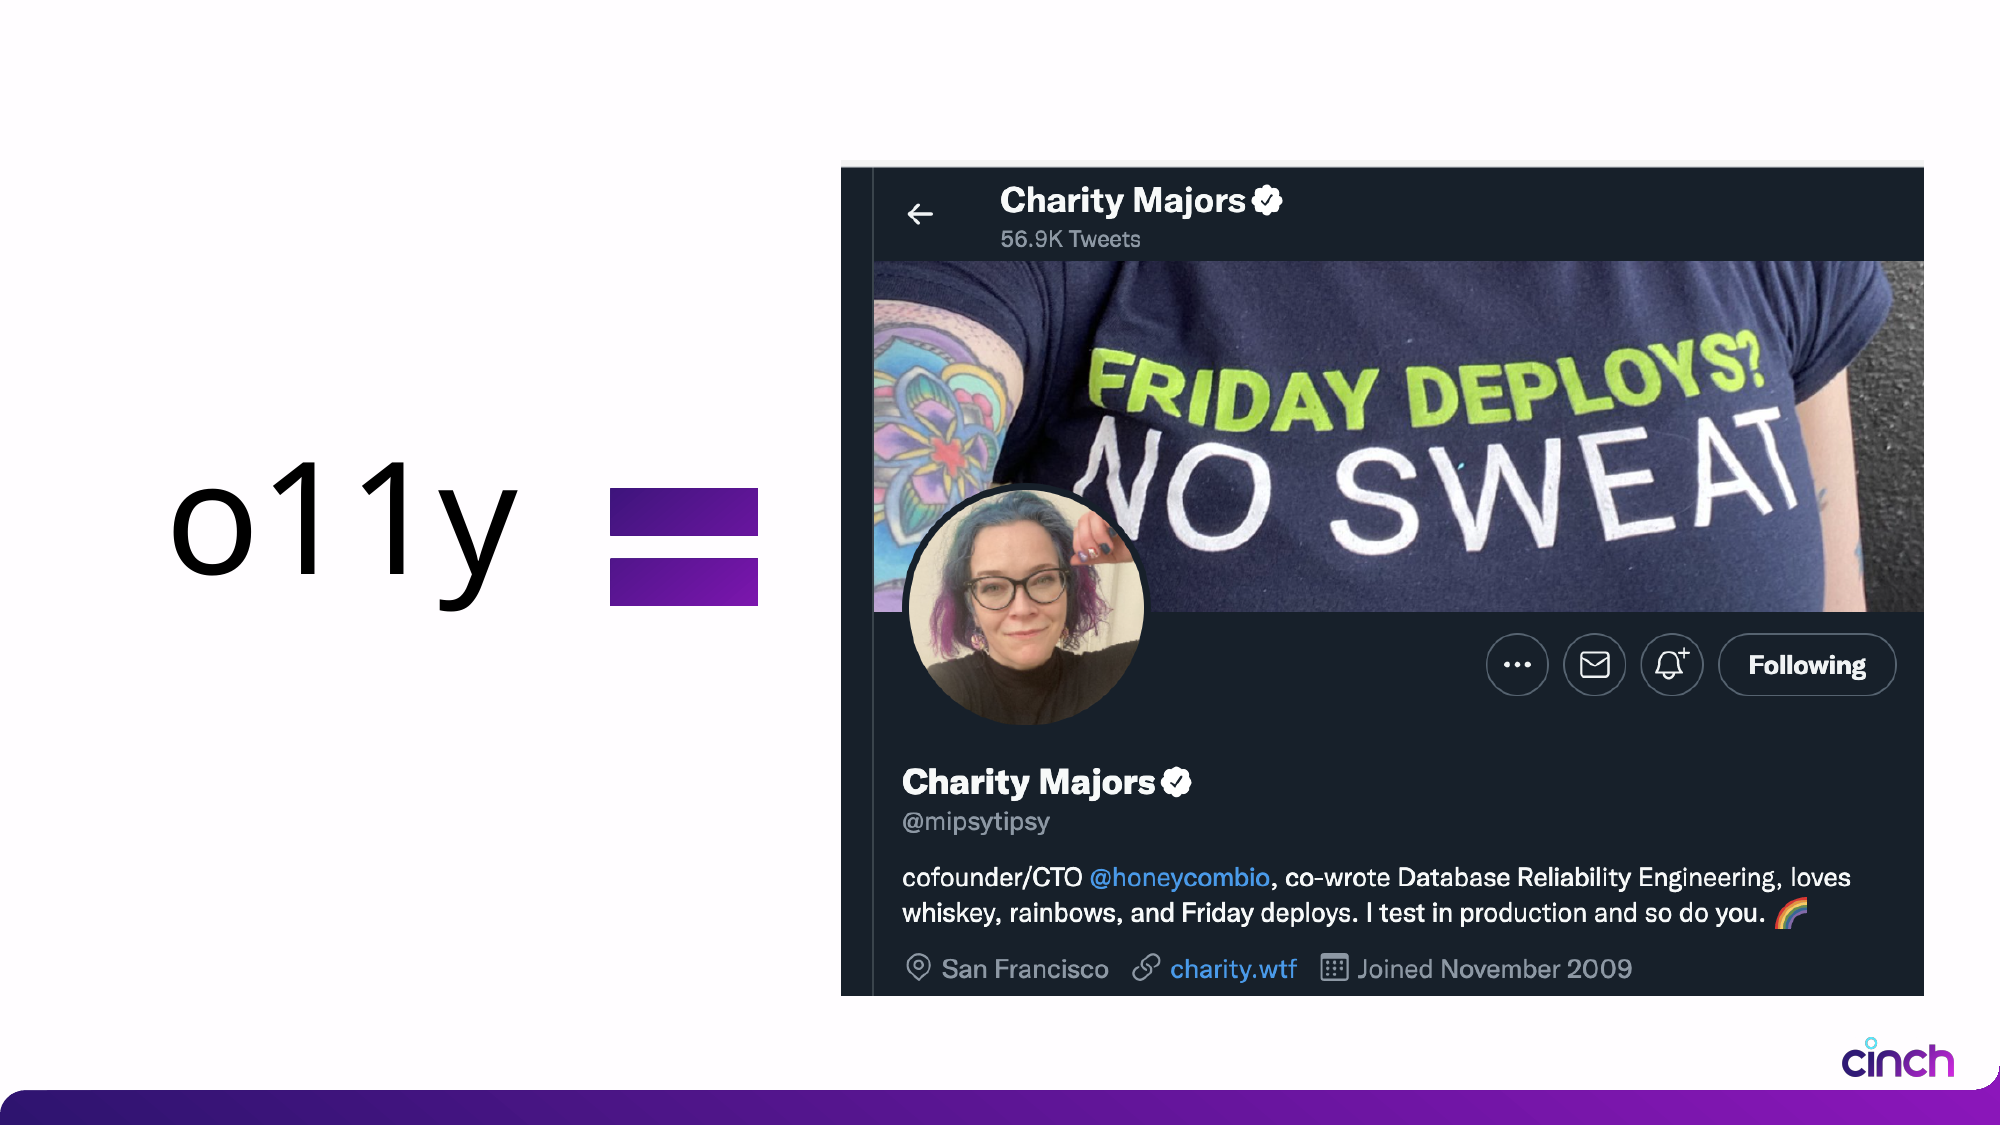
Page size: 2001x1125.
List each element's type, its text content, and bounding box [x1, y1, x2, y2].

picture [841, 160, 1924, 996]
text_box [609, 558, 759, 607]
text_box [609, 487, 759, 536]
picture [1842, 1037, 1954, 1077]
title o11y [165, 439, 841, 680]
